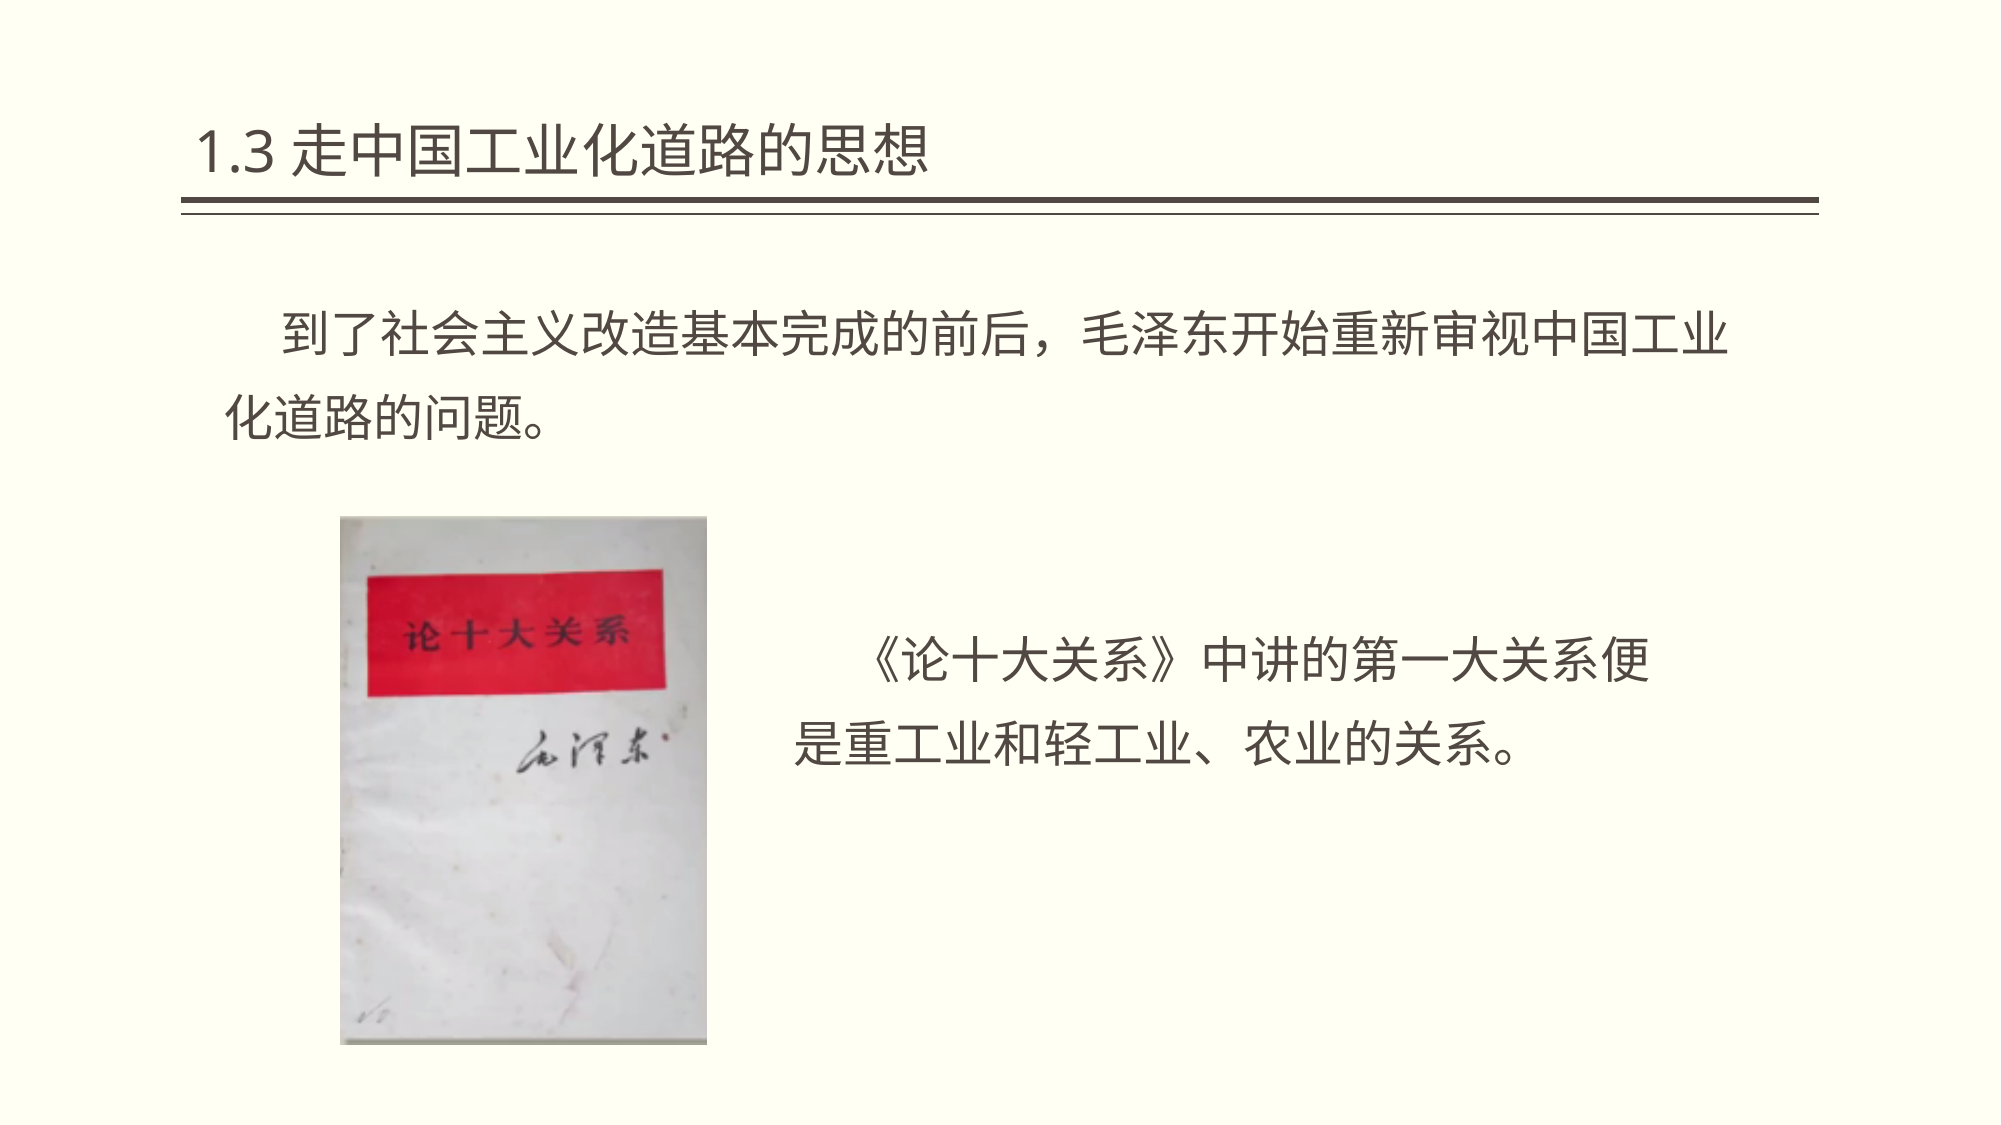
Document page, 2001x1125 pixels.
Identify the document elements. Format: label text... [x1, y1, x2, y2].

text_box 《论十大关系》中讲的第一大关系便是重工业和轻工业、农业的关系。 [778, 597, 1714, 780]
picture [340, 516, 707, 1045]
title 1.3走中国工业化道路的思想 [178, 12, 1816, 193]
text_box 到了社会主义改造基本完成的前后，毛泽东开始重新审视中国工业化道路的问题。 [208, 271, 1749, 455]
